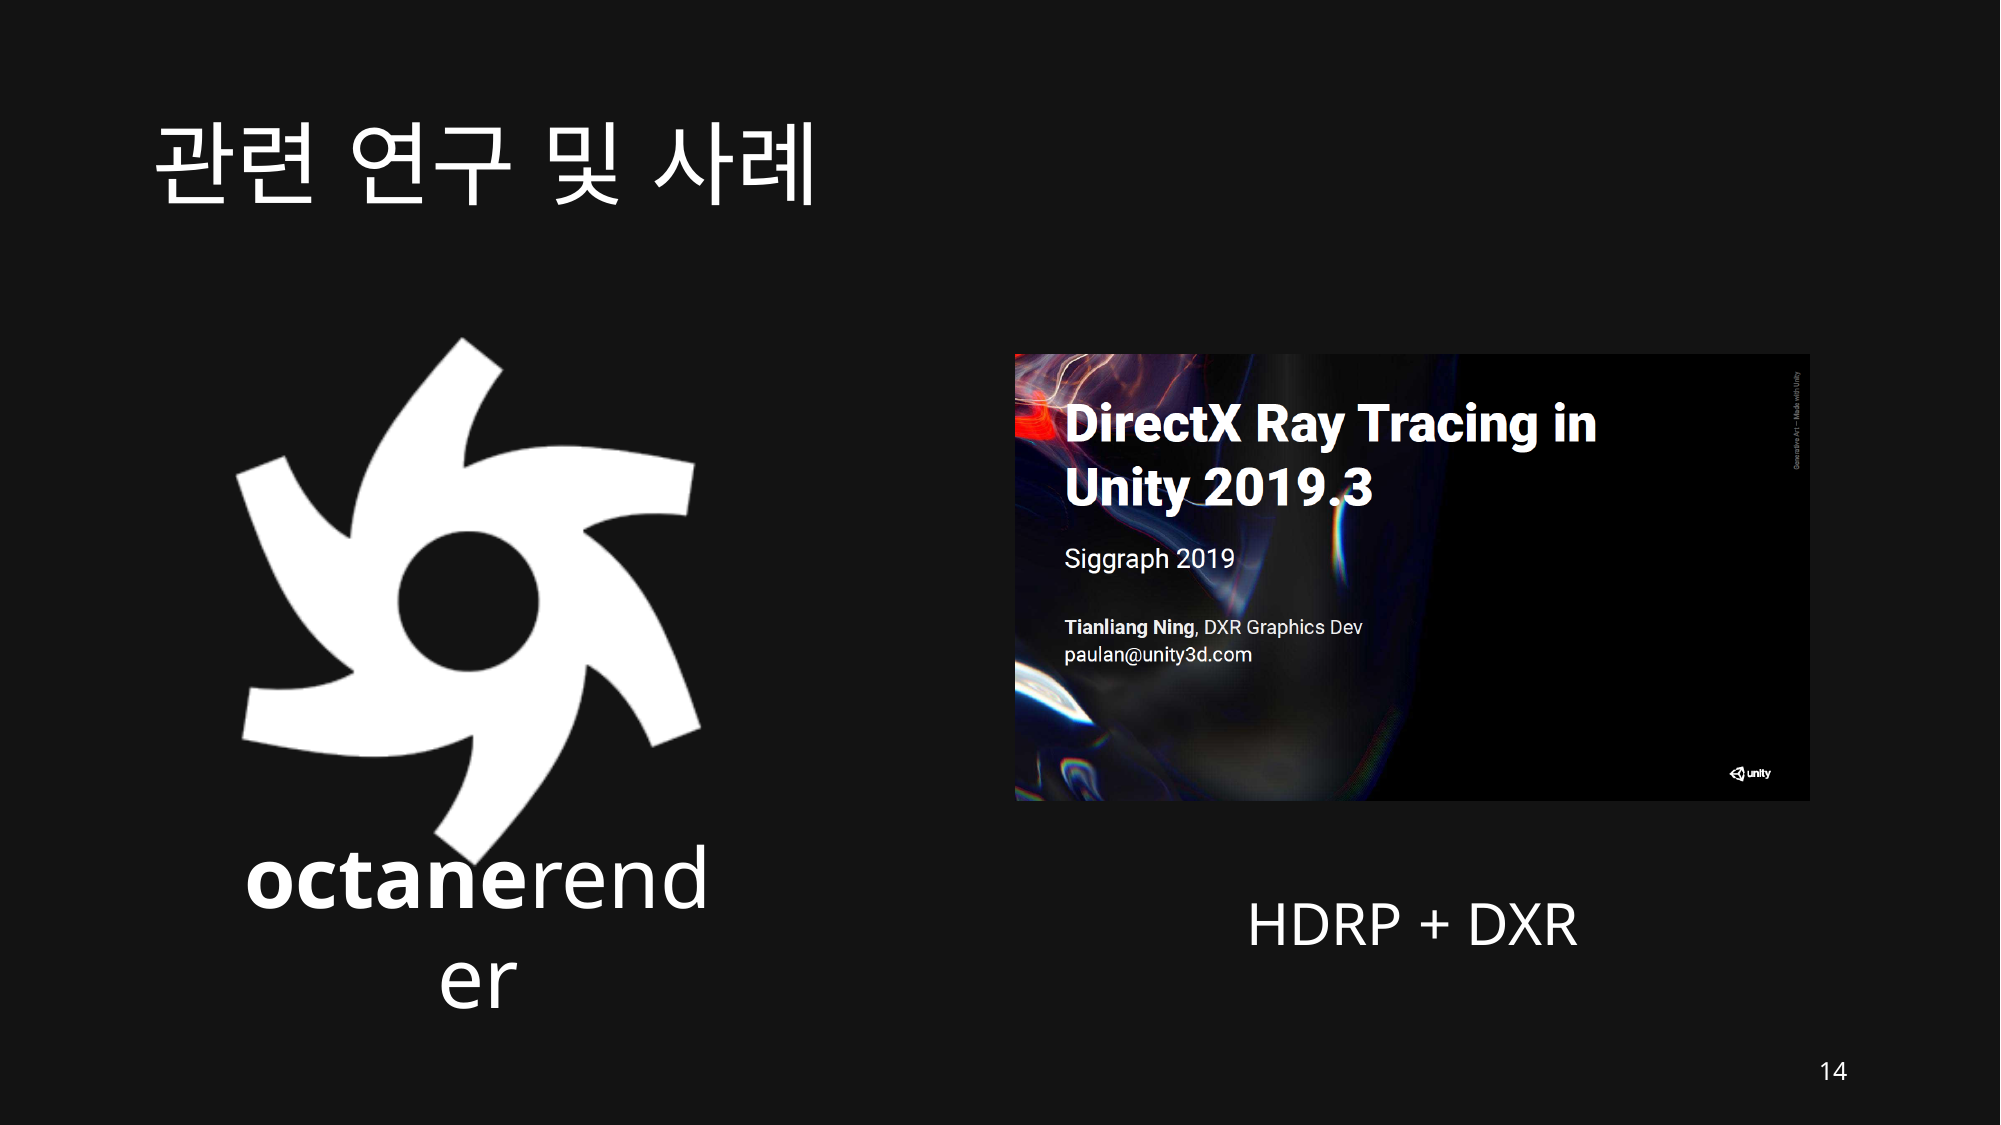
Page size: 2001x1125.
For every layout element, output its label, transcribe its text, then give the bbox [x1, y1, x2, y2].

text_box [206, 337, 750, 983]
slide_number 14 [1412, 1042, 1863, 1103]
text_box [1015, 354, 1810, 965]
title 관련 연구 및 사례 [137, 59, 1863, 278]
